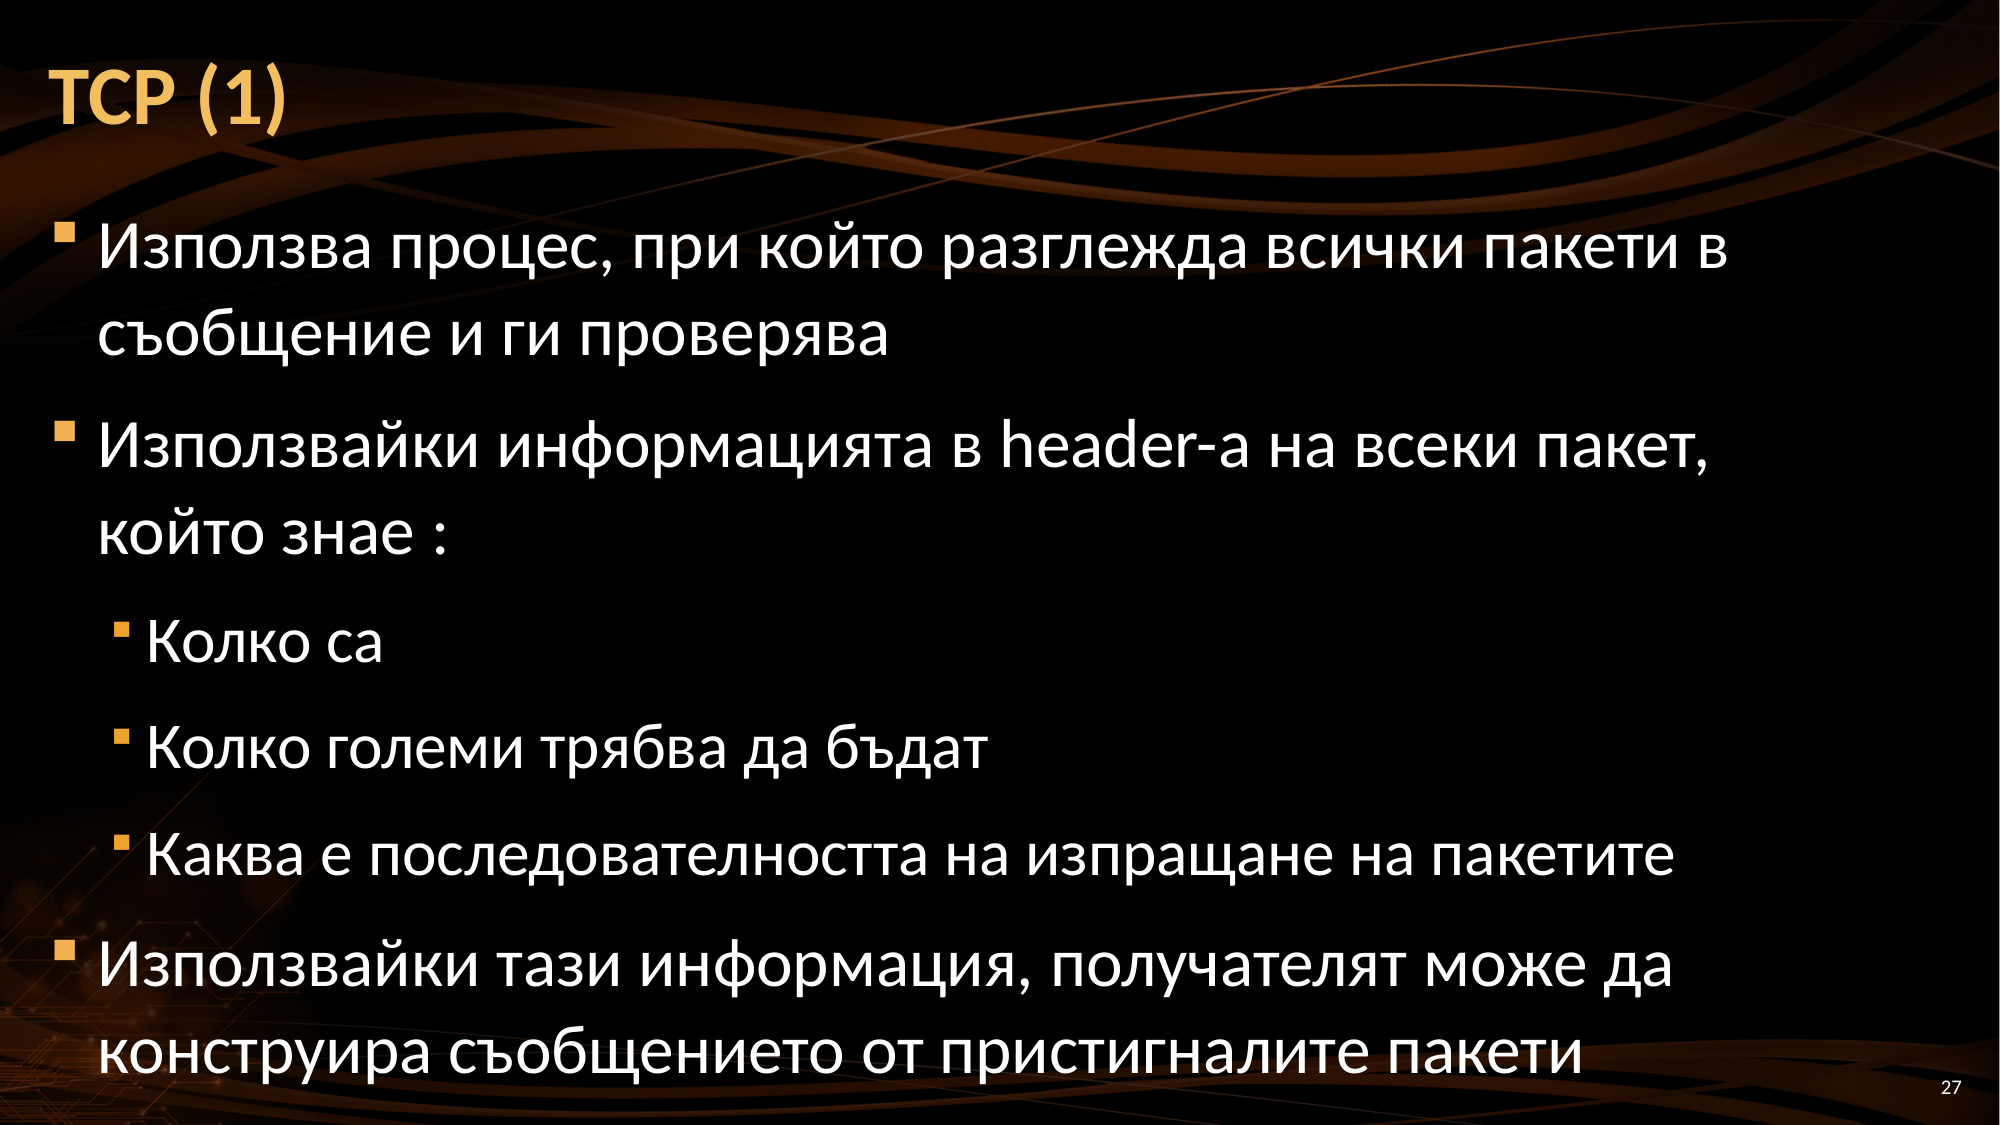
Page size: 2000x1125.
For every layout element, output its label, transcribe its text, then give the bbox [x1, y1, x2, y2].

title TCP (1) [30, 6, 1602, 189]
list Използва процес, при който разглежда всички пакети в съобщение и ги проверява Използвайки информацията в header-а на всеки пакет, който знае : Колко са Колко големи трябва да бъдат Каква е последователността на изпращане на пакетите Използвайки тази информация, получателят може да конструира съобщението от пристигналите пакети [31, 188, 1968, 1103]
picture [0, 0, 2000, 1125]
